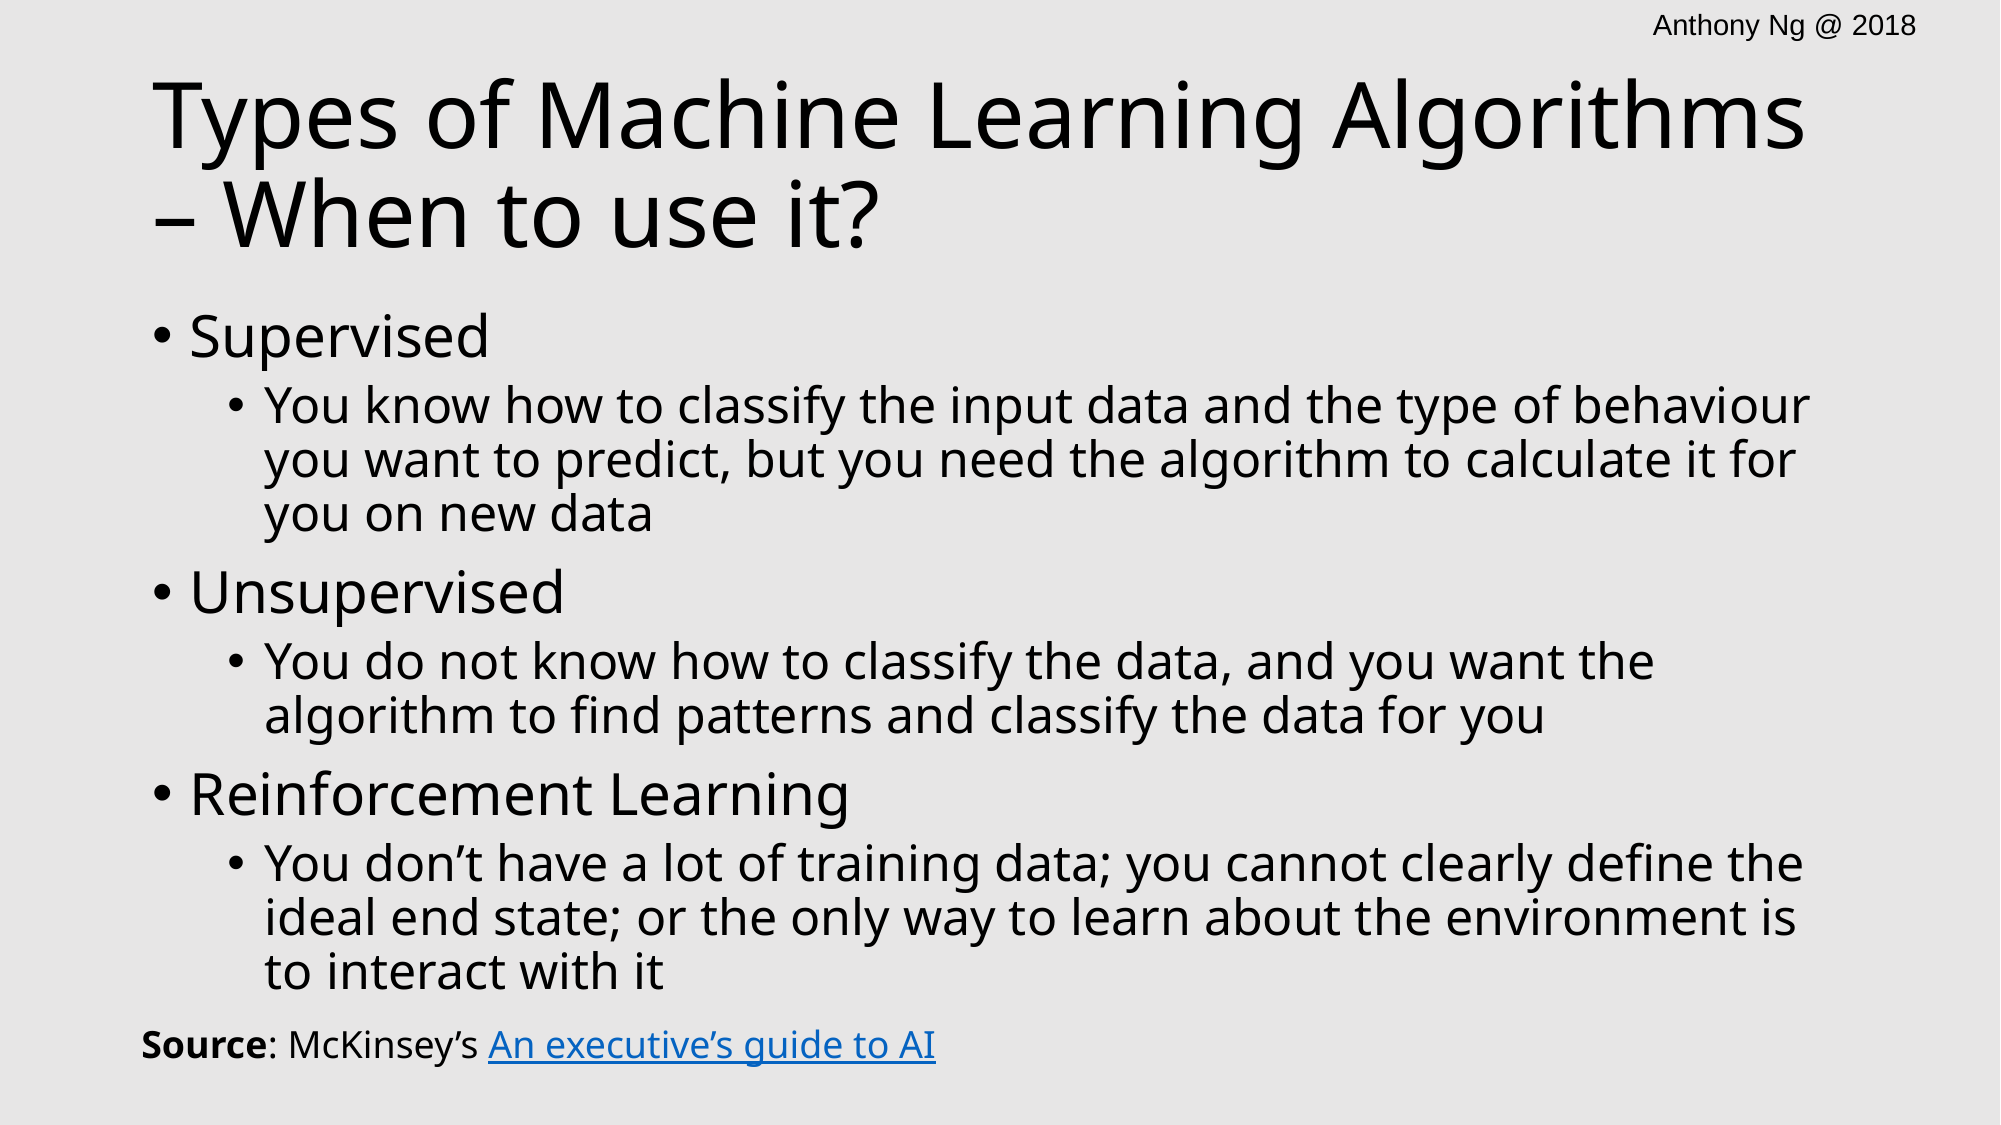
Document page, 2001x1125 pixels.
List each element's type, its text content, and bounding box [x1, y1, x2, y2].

title Types of Machine Learning Algorithms – When to use it? [137, 59, 1863, 278]
text_box Source: McKinsey’s An executive’s guide to AI [126, 1013, 952, 1079]
list Supervised You know how to classify the input data and the type of behaviour you want to predict, but you need the algorithm to calculate it for you on new data Unsupervised You do not know how to classify the data, and you want the algorithm to find patterns and classify the data for you Reinforcement Learning You don’t have a lot of training data; you cannot clearly define the ideal end state; or the only way to learn about the environment is to interact with it [137, 299, 1863, 1014]
